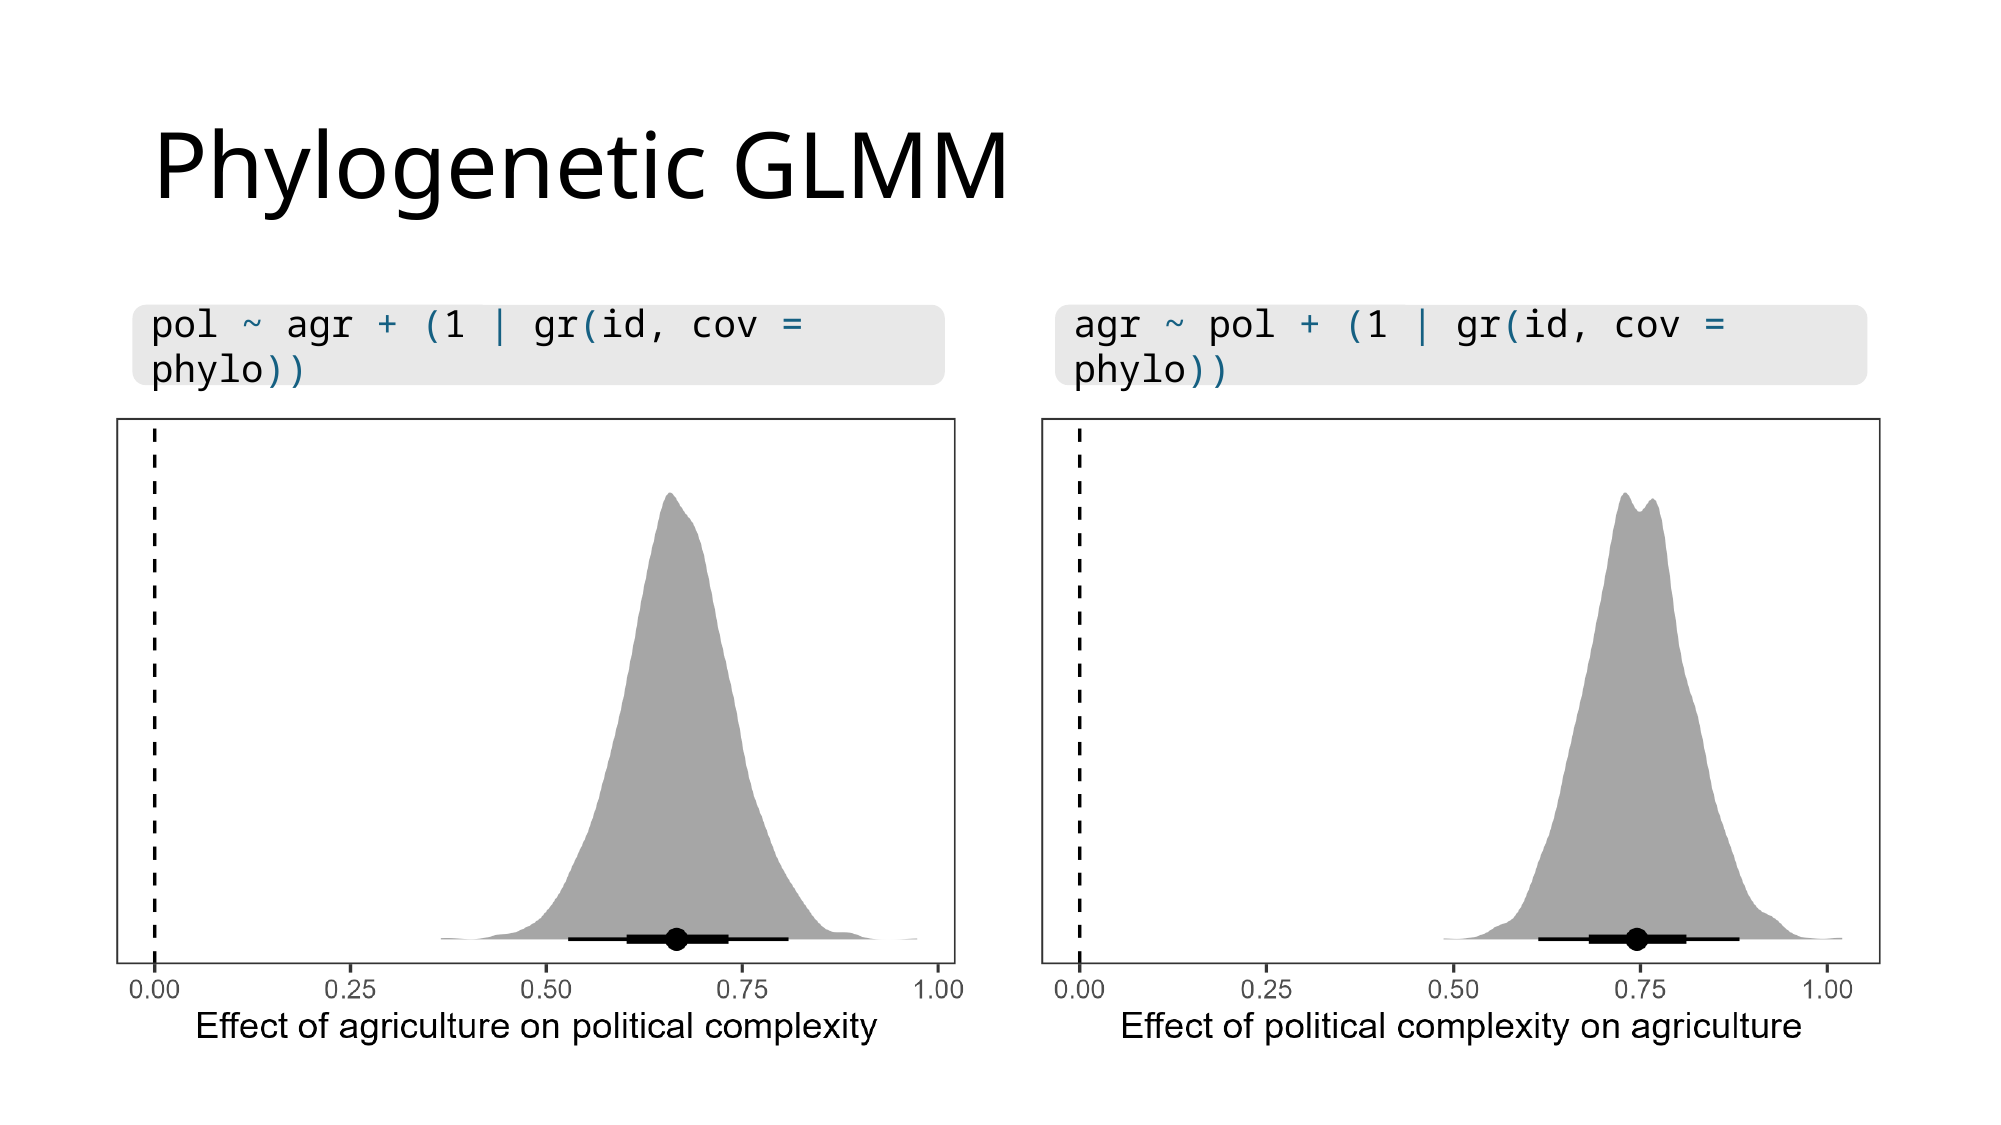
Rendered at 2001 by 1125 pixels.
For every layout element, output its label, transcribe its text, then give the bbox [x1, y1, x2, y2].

text_box agr ~ pol + (1 | gr(id, cov = phylo)) [1053, 303, 1870, 387]
picture [91, 400, 973, 1063]
text_box pol ~ agr + (1 | gr(id, cov = phylo)) [130, 303, 947, 387]
title Phylogenetic GLMM [137, 59, 1863, 278]
picture [1016, 400, 1898, 1063]
